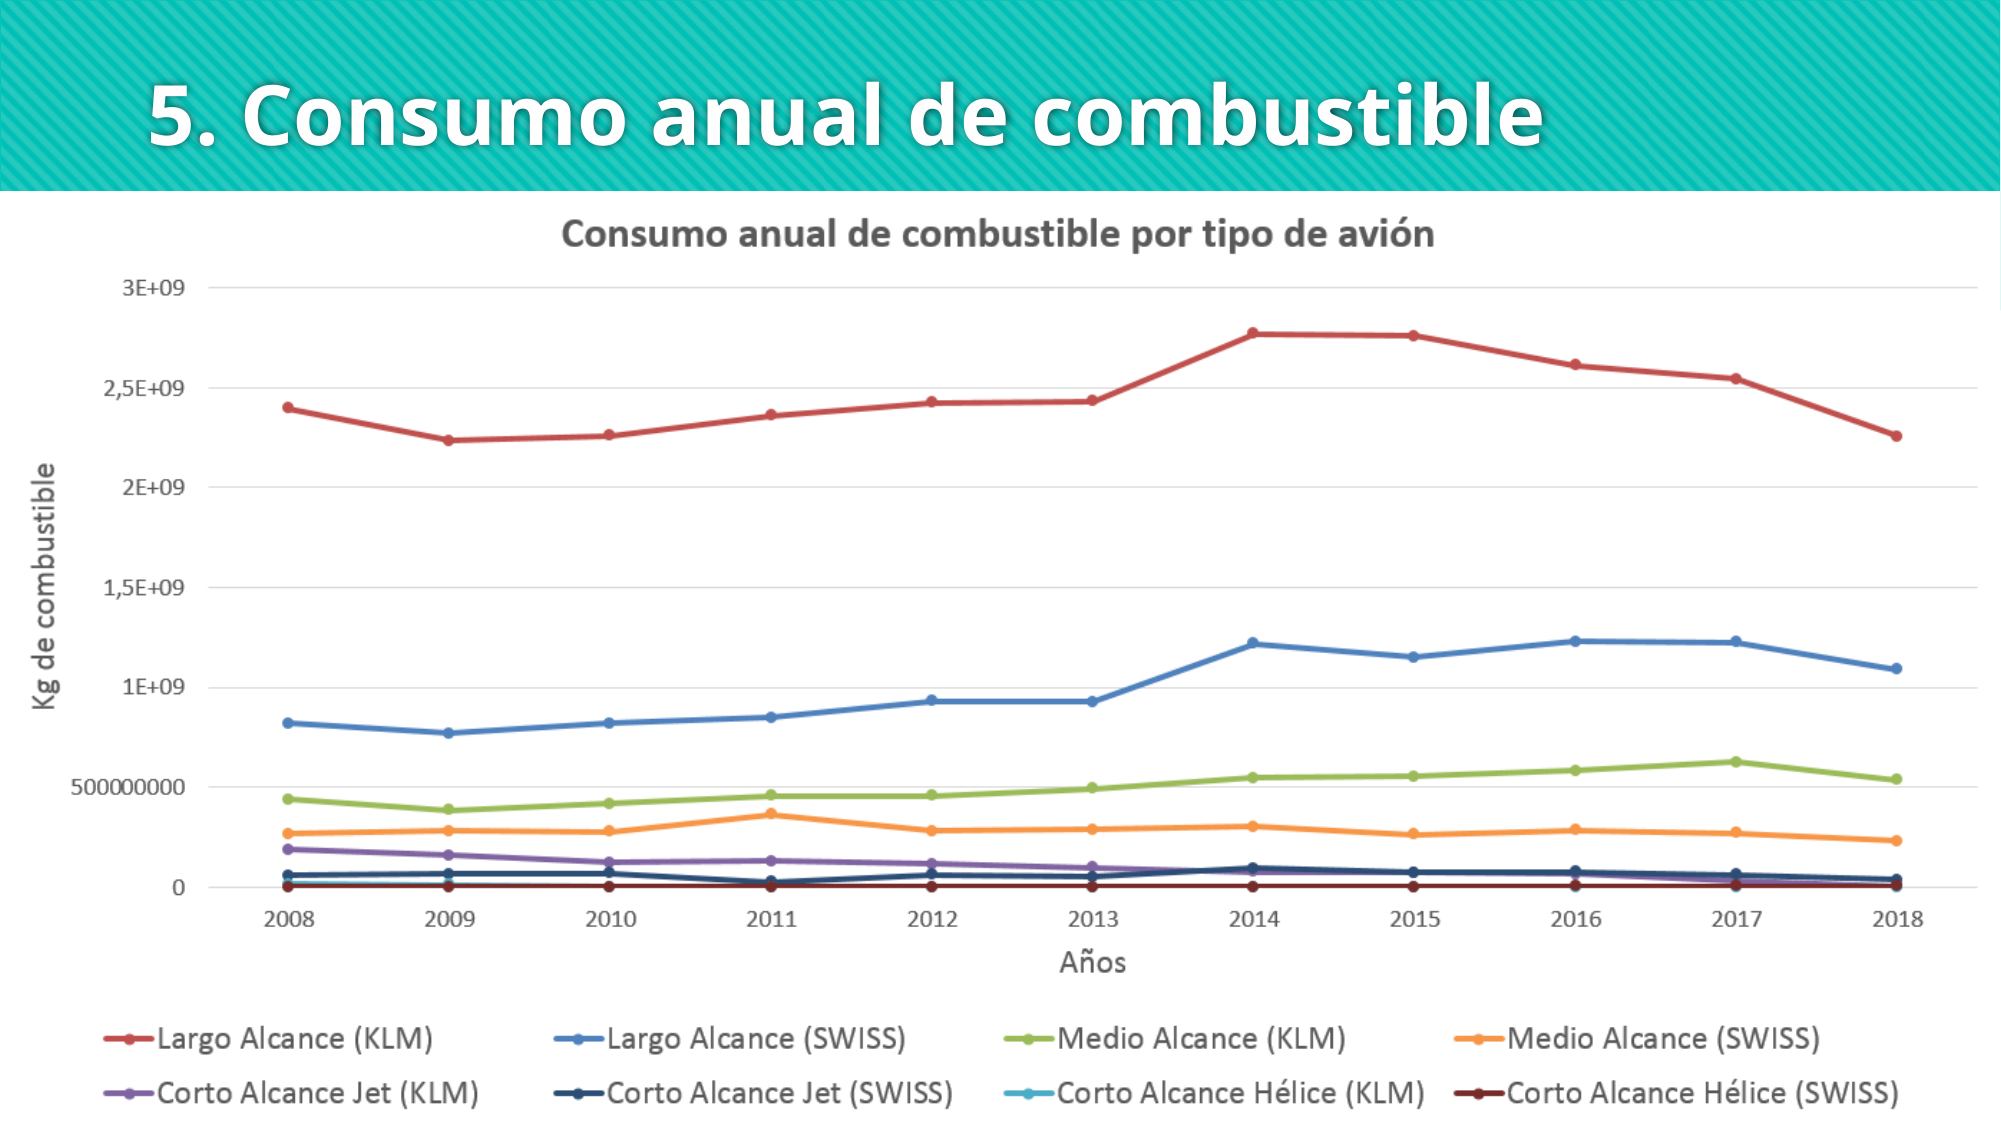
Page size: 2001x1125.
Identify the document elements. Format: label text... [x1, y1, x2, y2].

title 5. Consumo anual de combustible [132, 10, 1868, 170]
picture [0, 1, 2000, 1125]
